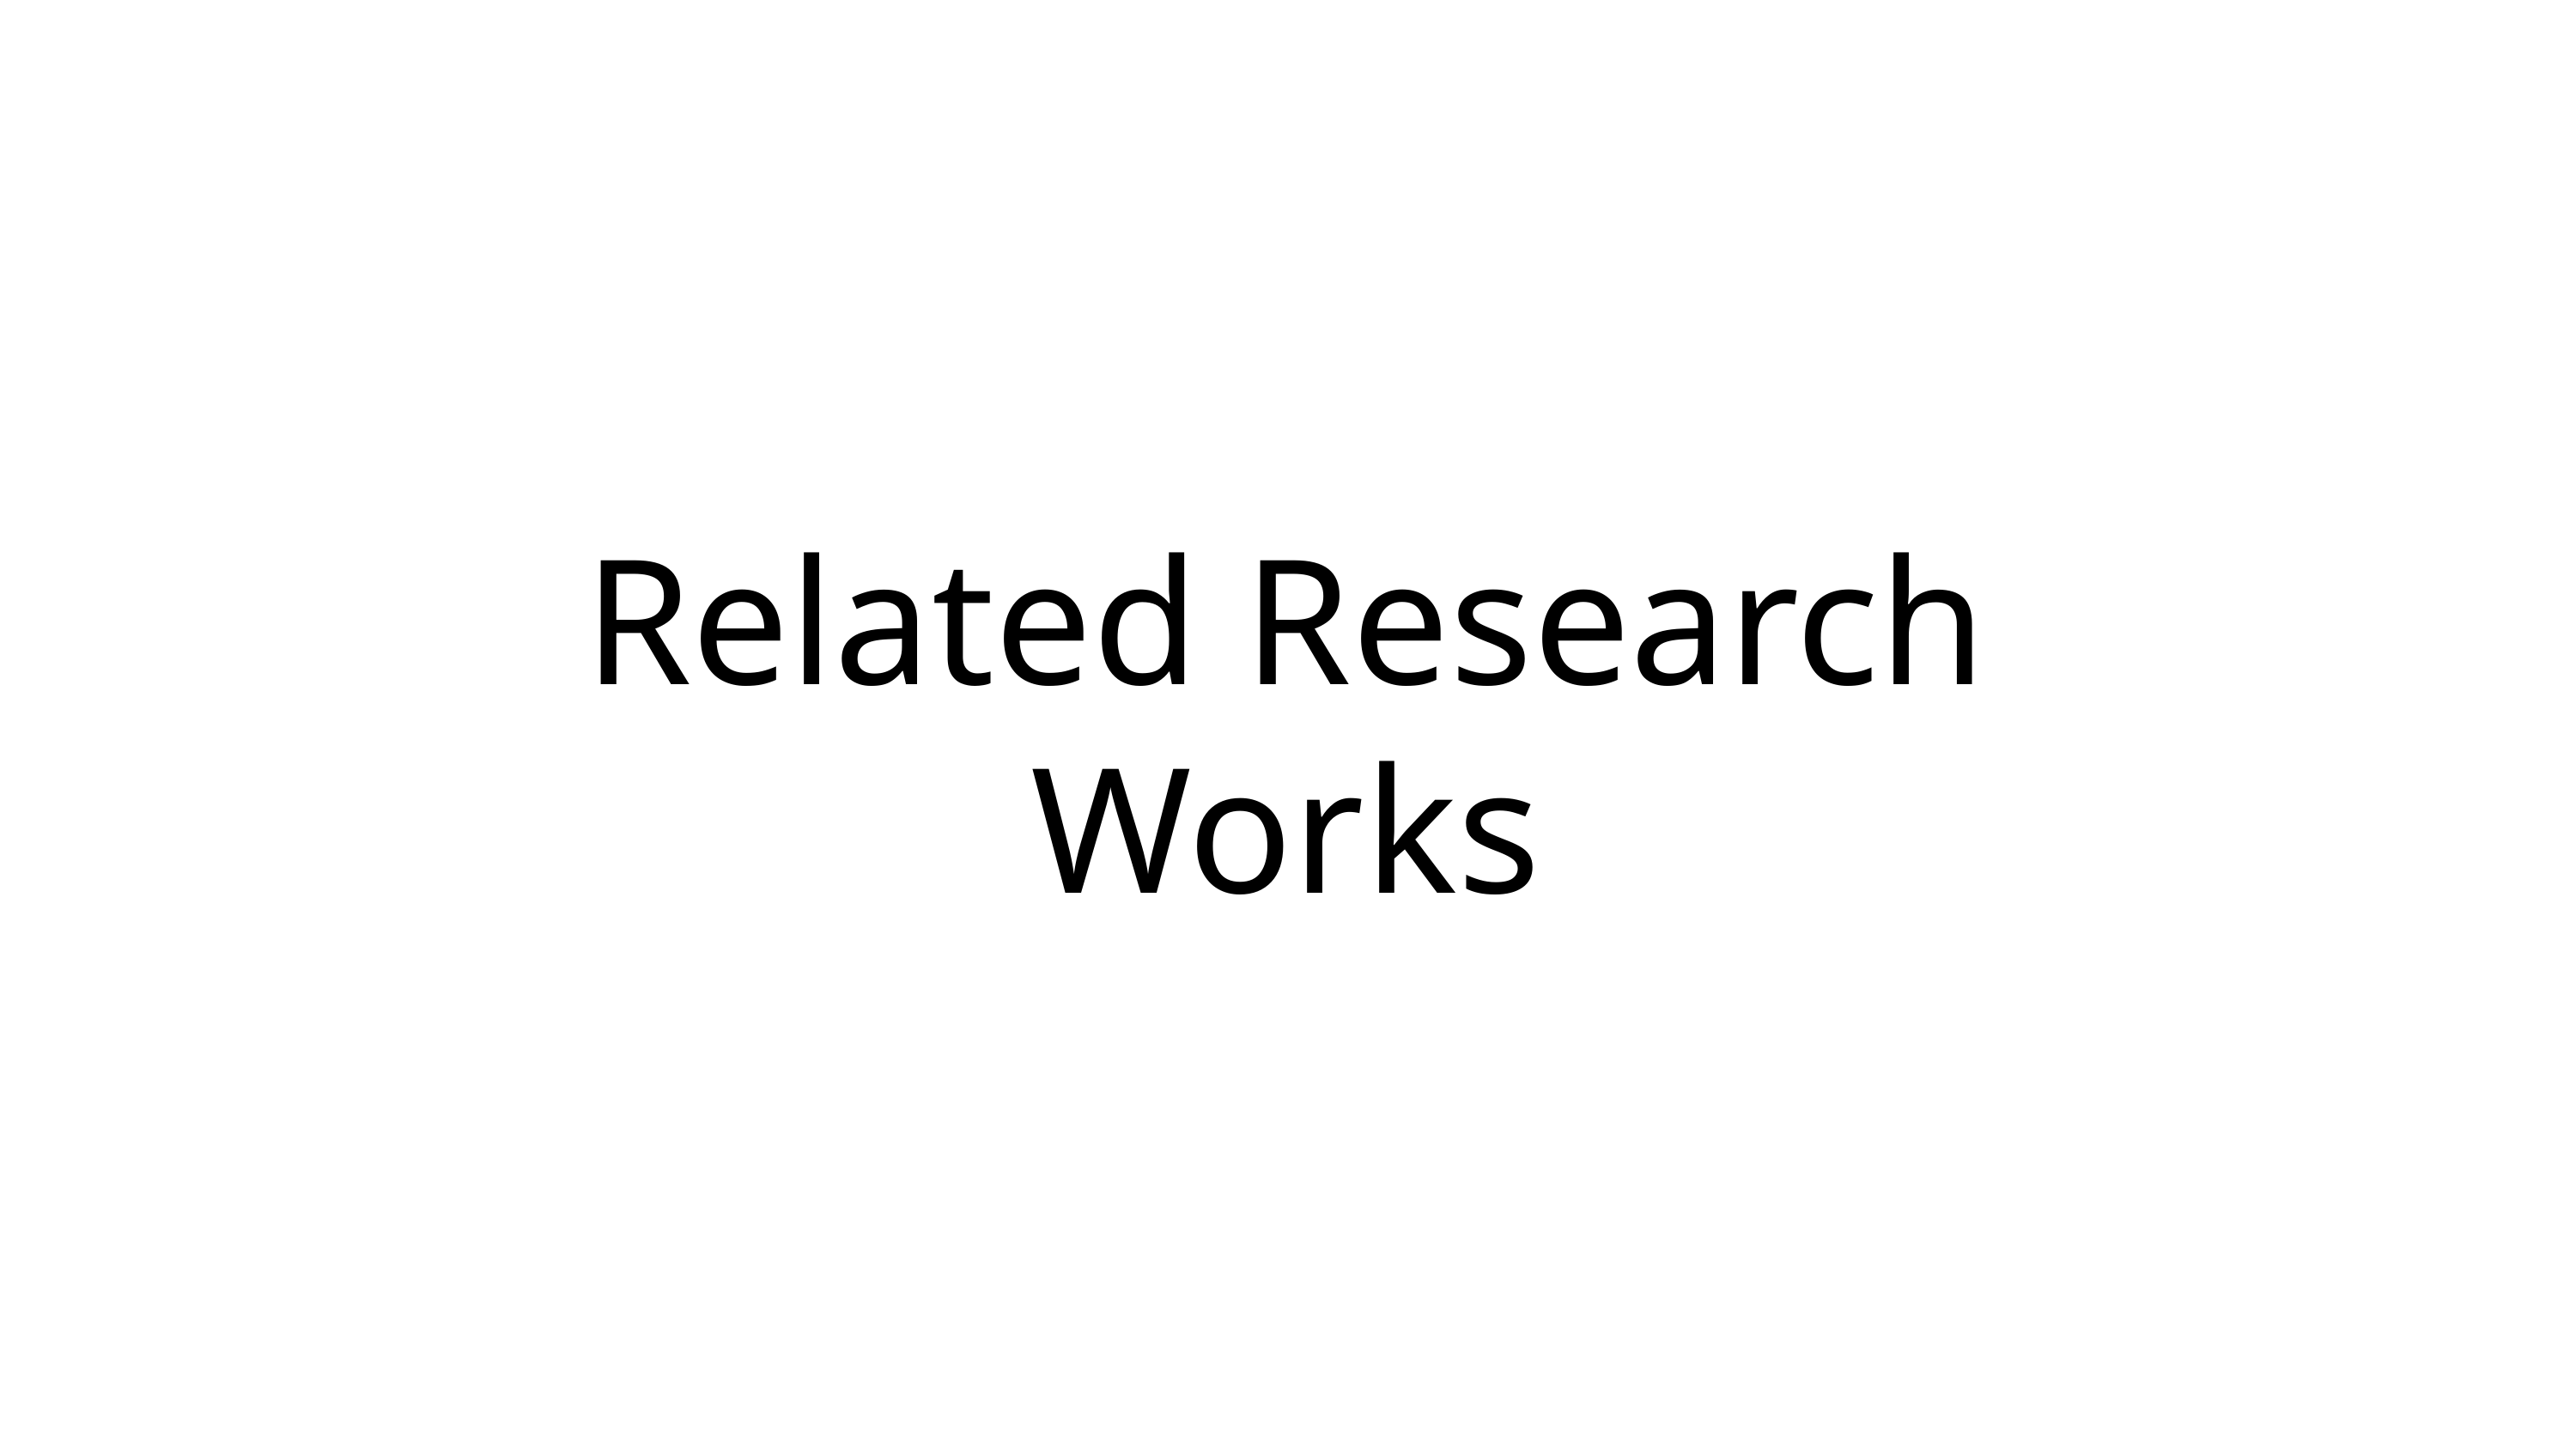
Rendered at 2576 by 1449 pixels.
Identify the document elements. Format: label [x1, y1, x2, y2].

text_box [125, 119, 2462, 1329]
